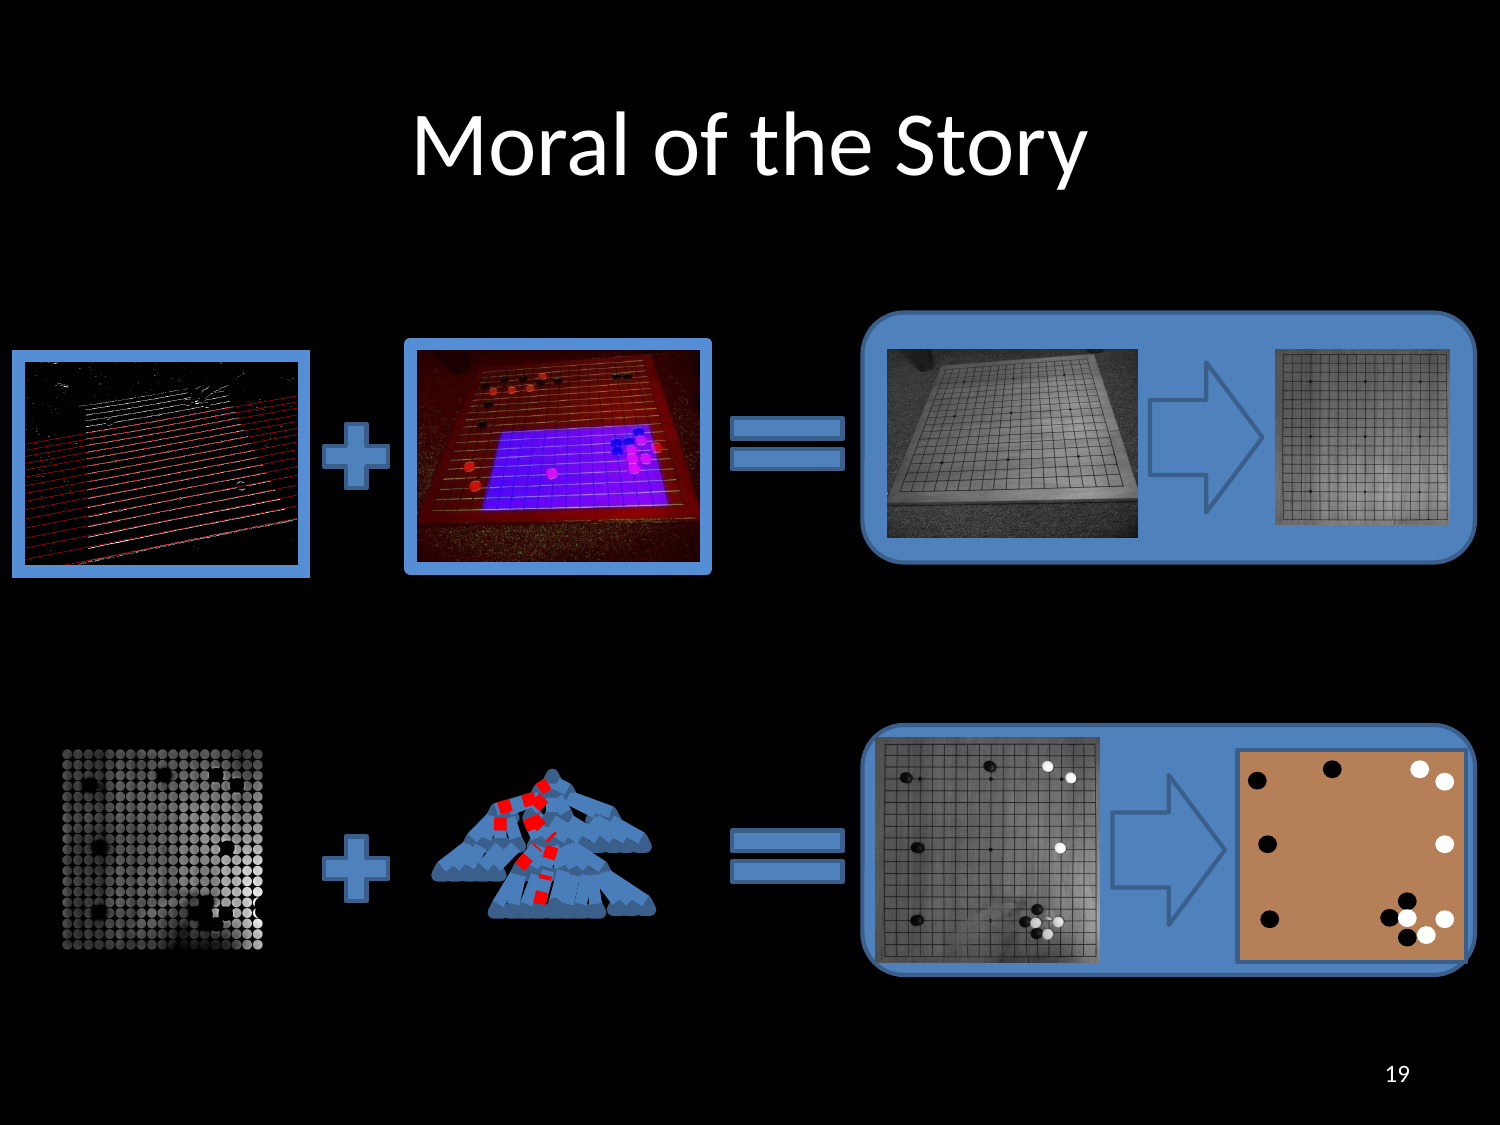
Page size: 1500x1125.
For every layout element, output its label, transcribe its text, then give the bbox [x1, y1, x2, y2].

picture [416, 349, 701, 563]
text_box [730, 859, 845, 884]
text_box [730, 447, 845, 471]
text_box [1110, 772, 1227, 927]
picture [874, 737, 1101, 963]
text_box [1147, 360, 1265, 515]
slide_number 19 [1074, 1042, 1425, 1103]
title Moral of the Story [75, 45, 1425, 233]
text_box [730, 416, 845, 441]
text_box [860, 722, 1478, 978]
picture [62, 749, 263, 951]
picture [887, 349, 1138, 538]
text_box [1237, 749, 1467, 963]
text_box [730, 828, 845, 853]
picture [24, 362, 299, 566]
text_box [322, 834, 390, 903]
text_box [322, 422, 390, 490]
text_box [437, 774, 651, 913]
text_box [860, 310, 1478, 565]
picture [1274, 349, 1451, 526]
